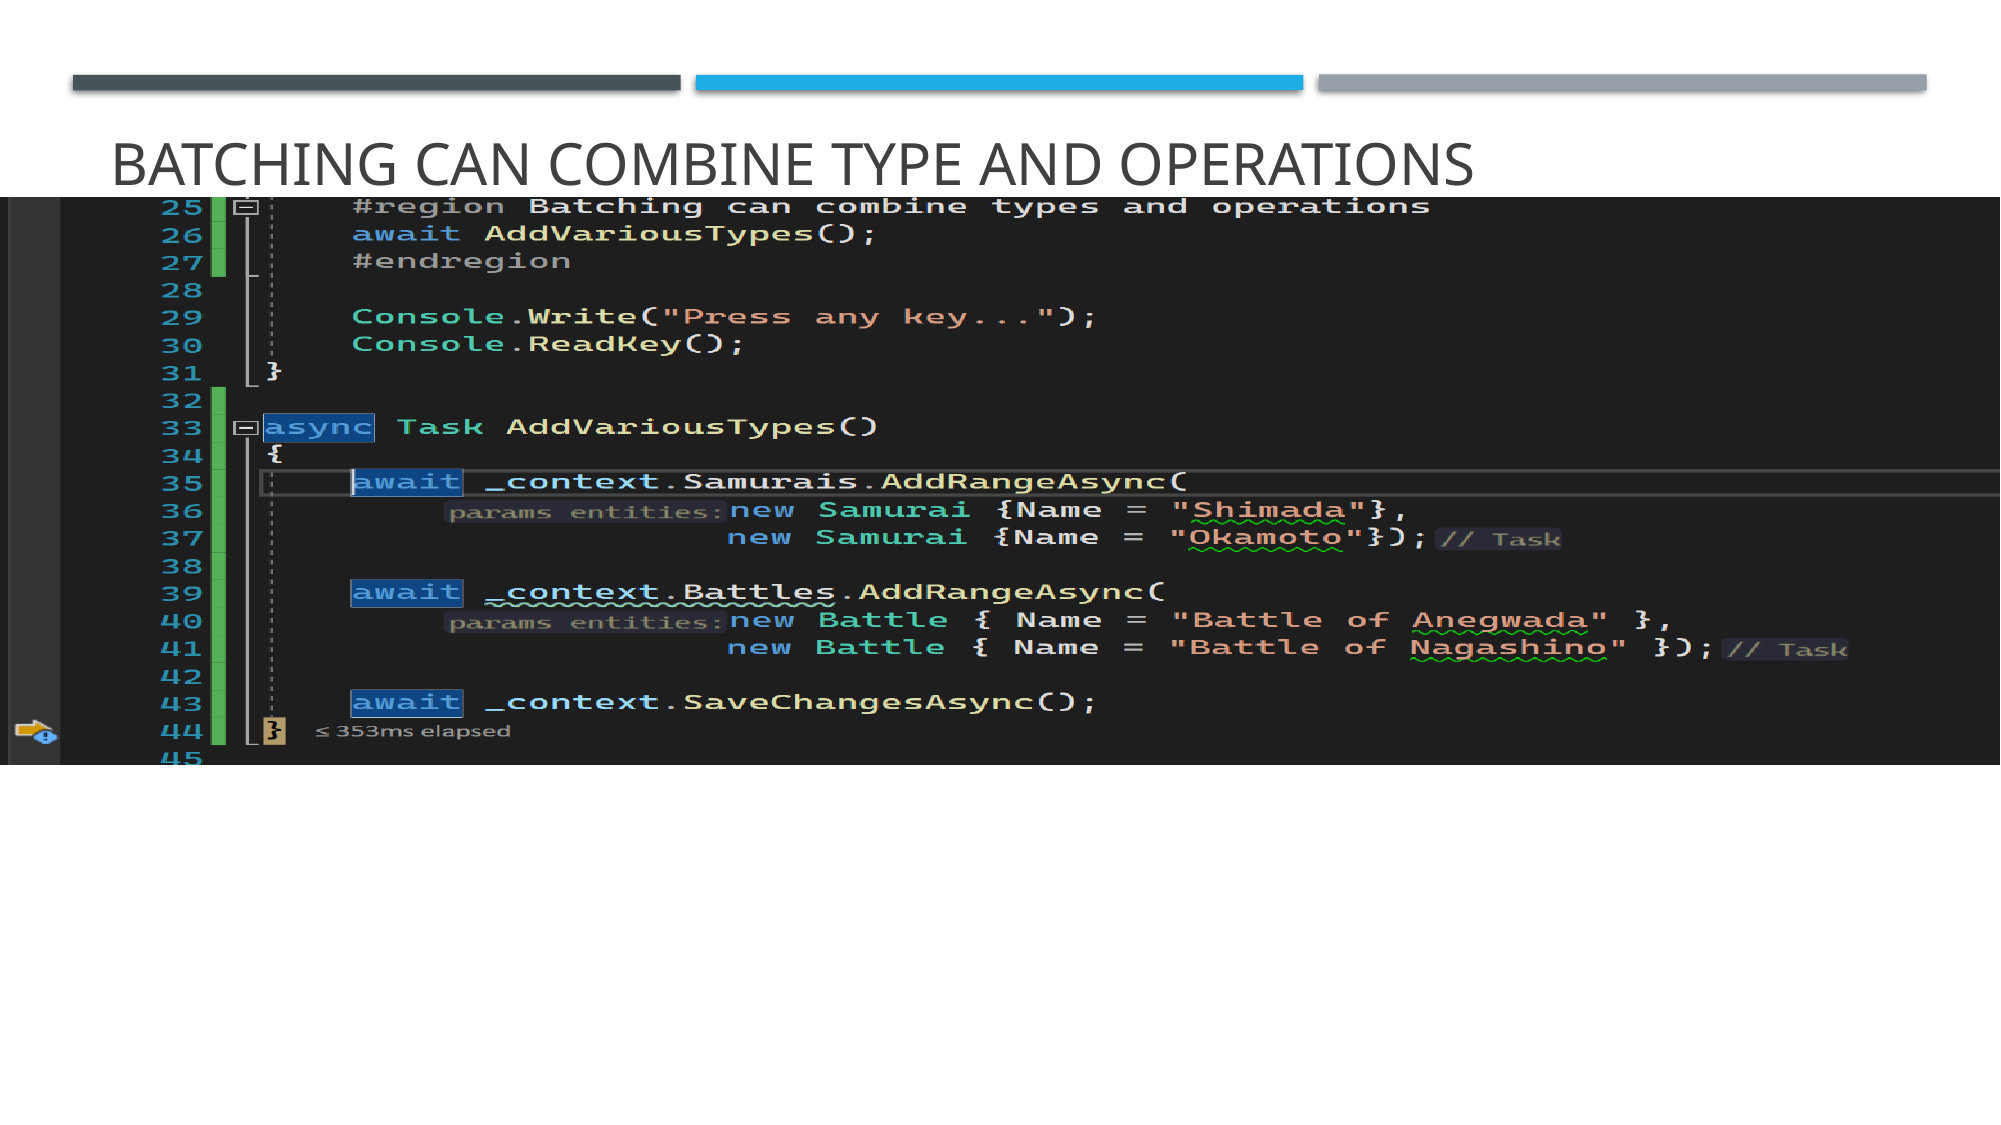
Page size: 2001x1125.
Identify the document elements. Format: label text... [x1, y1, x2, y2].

title Batching can combine type and operations [95, 115, 1905, 196]
picture [0, 197, 2000, 765]
